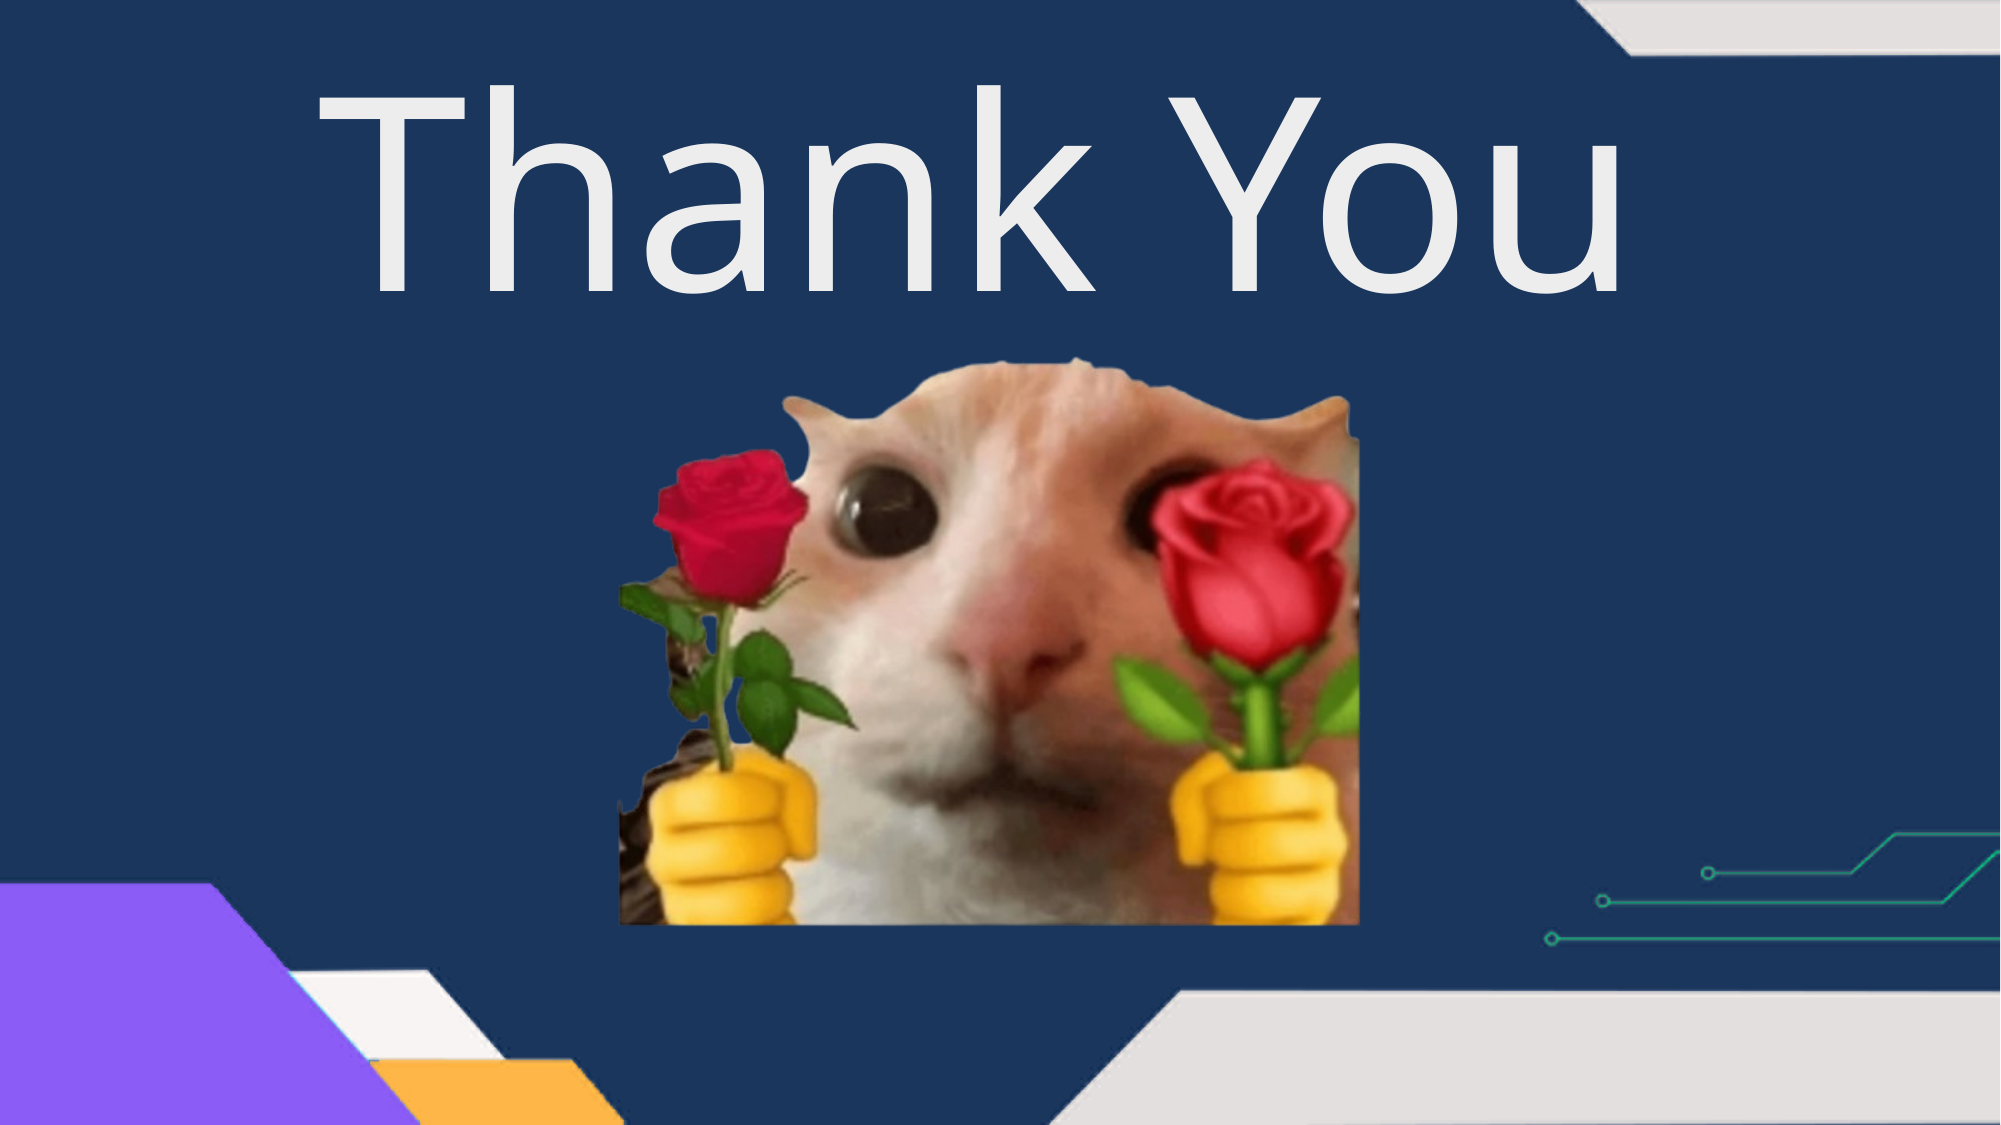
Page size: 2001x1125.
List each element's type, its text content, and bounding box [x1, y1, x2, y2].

picture [0, 0, 2001, 1125]
list Thank You [116, 49, 1841, 764]
